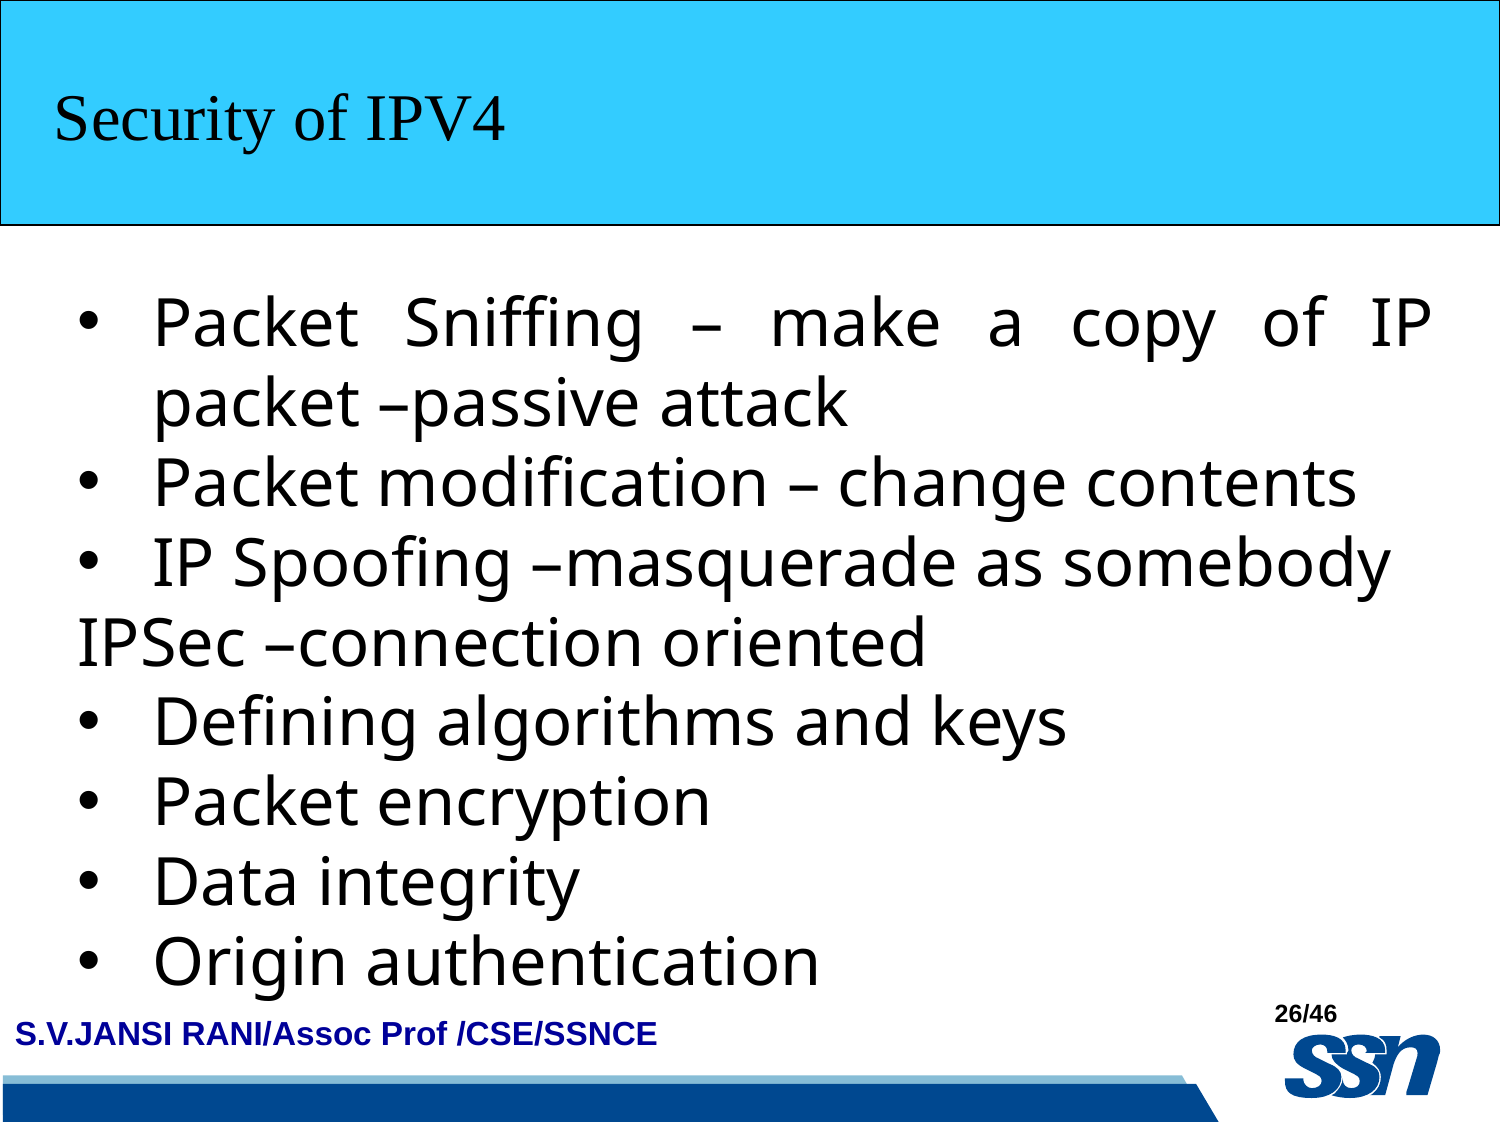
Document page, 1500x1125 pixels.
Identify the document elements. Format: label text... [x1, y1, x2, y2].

text_box Packet Sniffing – make a copy of IP packet –passive attack Packet modification – change contents IP Spoofing –masquerade as somebody IPSec –connection oriented Defining algorithms and keys Packet encryption Data integrity Origin authentication [62, 272, 1450, 1087]
text_box Security of IPV4 [39, 66, 522, 242]
text_box [1349, 1087, 1381, 1111]
text_box [0, 0, 1500, 225]
